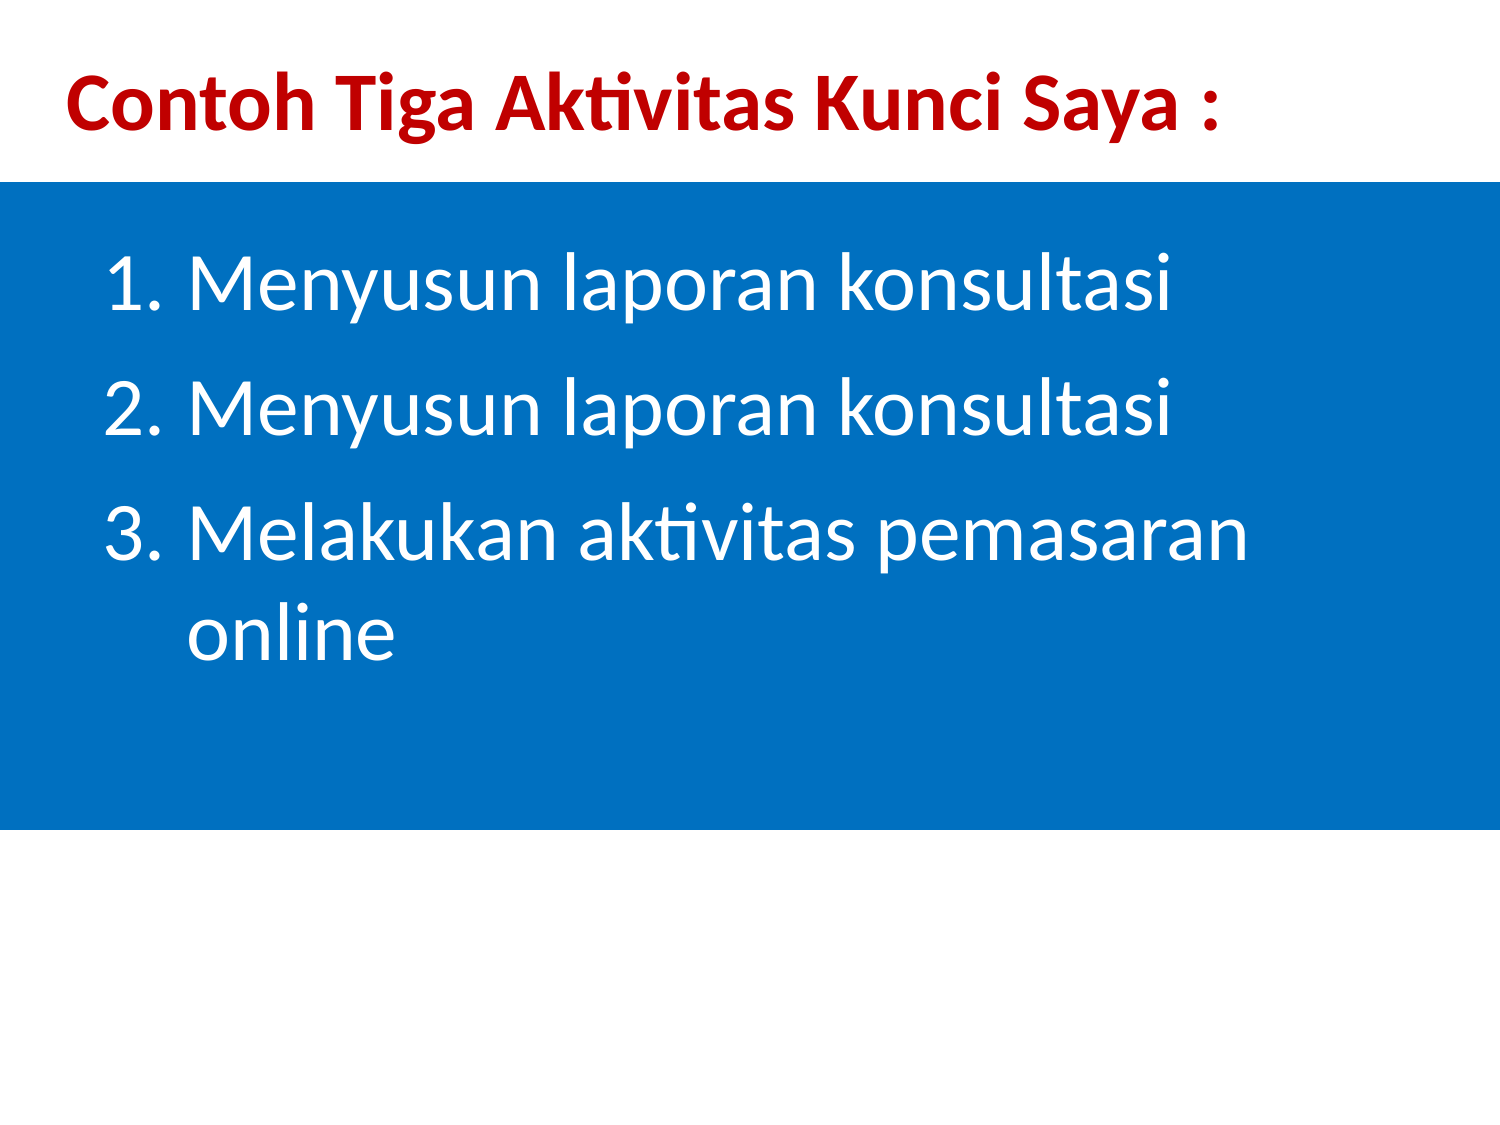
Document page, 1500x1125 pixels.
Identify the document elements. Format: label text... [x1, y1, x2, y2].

text_box [0, 182, 1500, 830]
text_box Menyusun laporan konsultasi Menyusun laporan konsultasi Melakukan aktivitas pemasaran online [87, 219, 1435, 823]
text_box Contoh Tiga Aktivitas Kunci Saya : [52, 39, 1435, 155]
